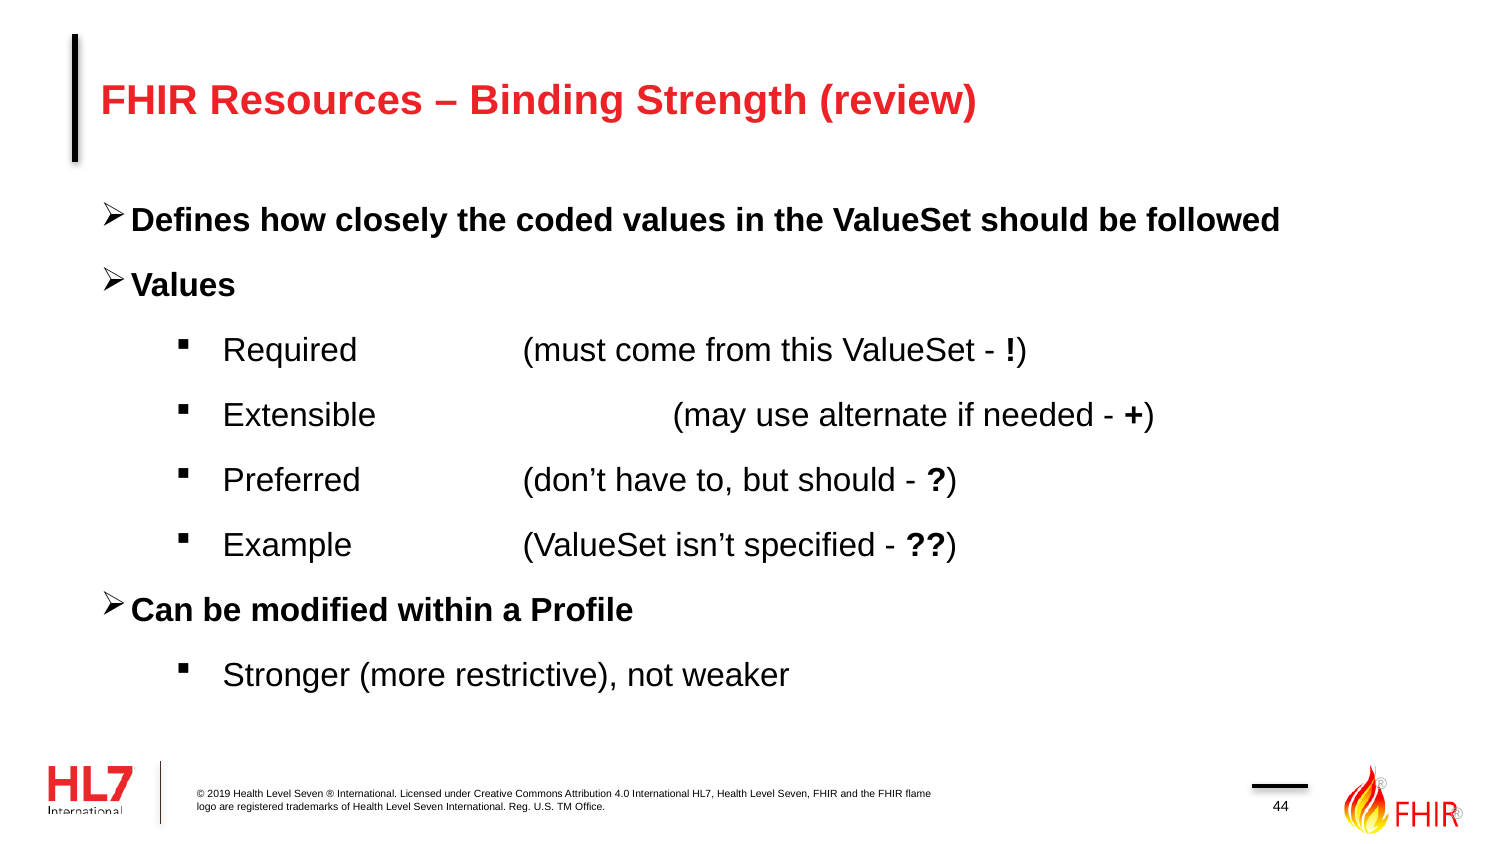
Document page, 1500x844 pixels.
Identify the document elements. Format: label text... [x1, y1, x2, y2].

footer © 2019 Health Level Seven ® International. Licensed under Creative Commons Attribution 4.0 International HL7, Health Level Seven, FHIR and the FHIR flame logo are registered trademarks of Health Level Seven International. Reg. U.S. TM Office. [196, 786, 941, 813]
list Defines how closely the coded values in the ValueSet should be followed Values Required (must come from this ValueSet - !) Extensible (may use alternate if needed - +) Preferred (don’t have to, but should - ?) Example (ValueSet isn’t specified - ??) Can be modified within a Profile Stronger (more restrictive), not weaker [100, 198, 1451, 573]
picture [1339, 760, 1463, 837]
slide_number 44 [1258, 786, 1304, 814]
title FHIR Resources – Binding Strength (review) [100, 33, 1451, 163]
